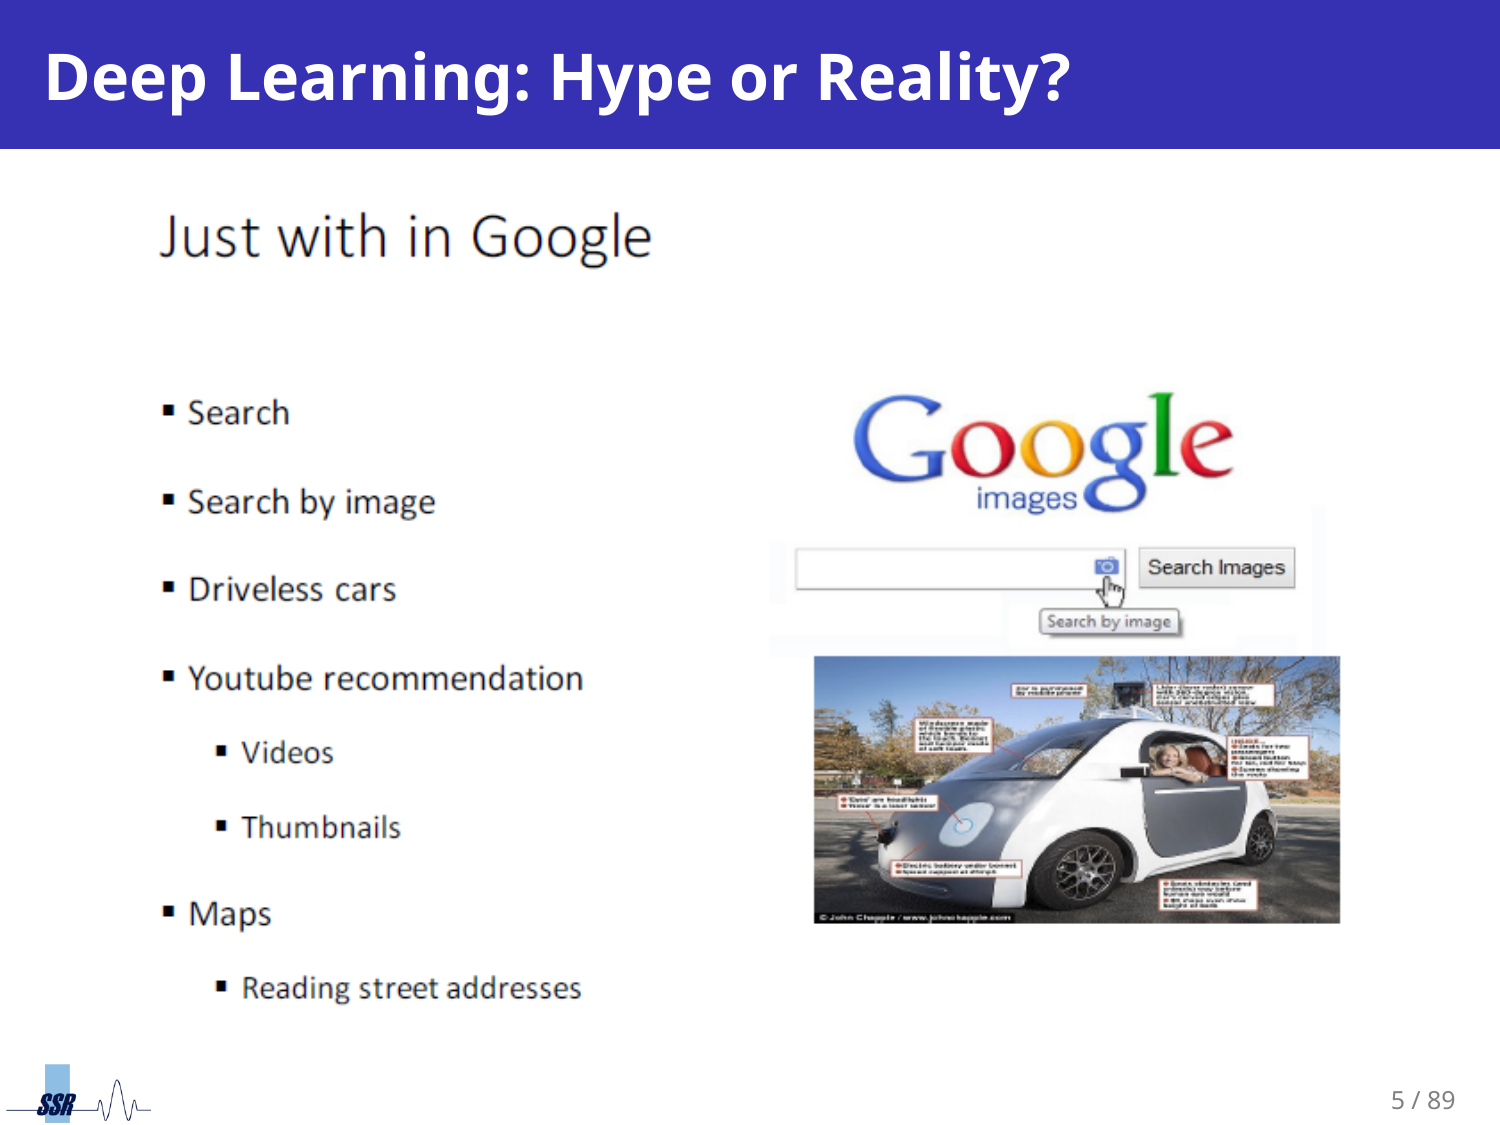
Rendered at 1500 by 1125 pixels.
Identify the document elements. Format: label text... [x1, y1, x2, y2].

picture [111, 184, 1410, 1048]
picture [1, 1062, 151, 1125]
title Deep Learning: Hype or Reality? [0, 0, 1500, 151]
